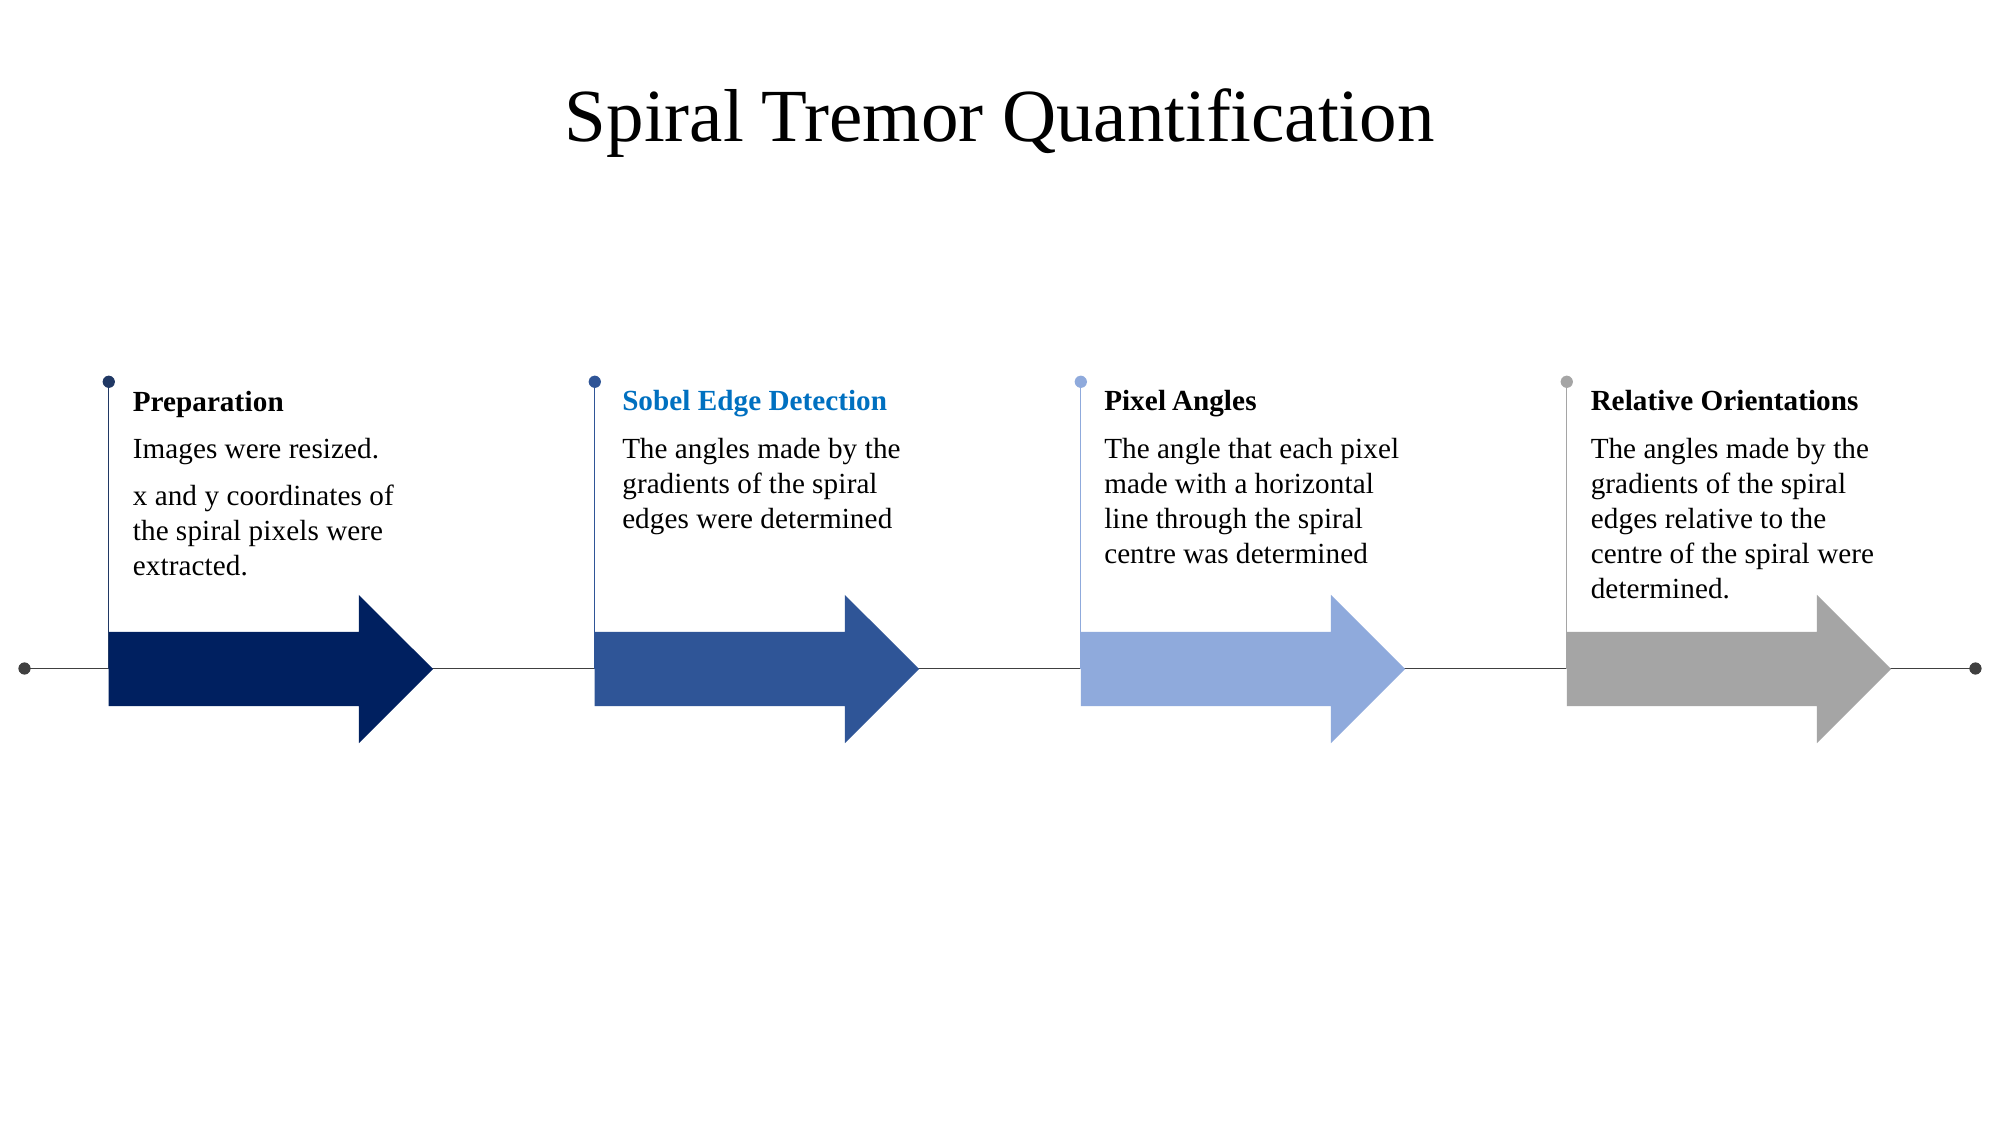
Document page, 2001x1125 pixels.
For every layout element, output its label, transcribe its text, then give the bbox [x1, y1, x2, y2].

text_box Spiral Tremor Quantification [0, 58, 2000, 164]
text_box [24, 381, 1976, 744]
